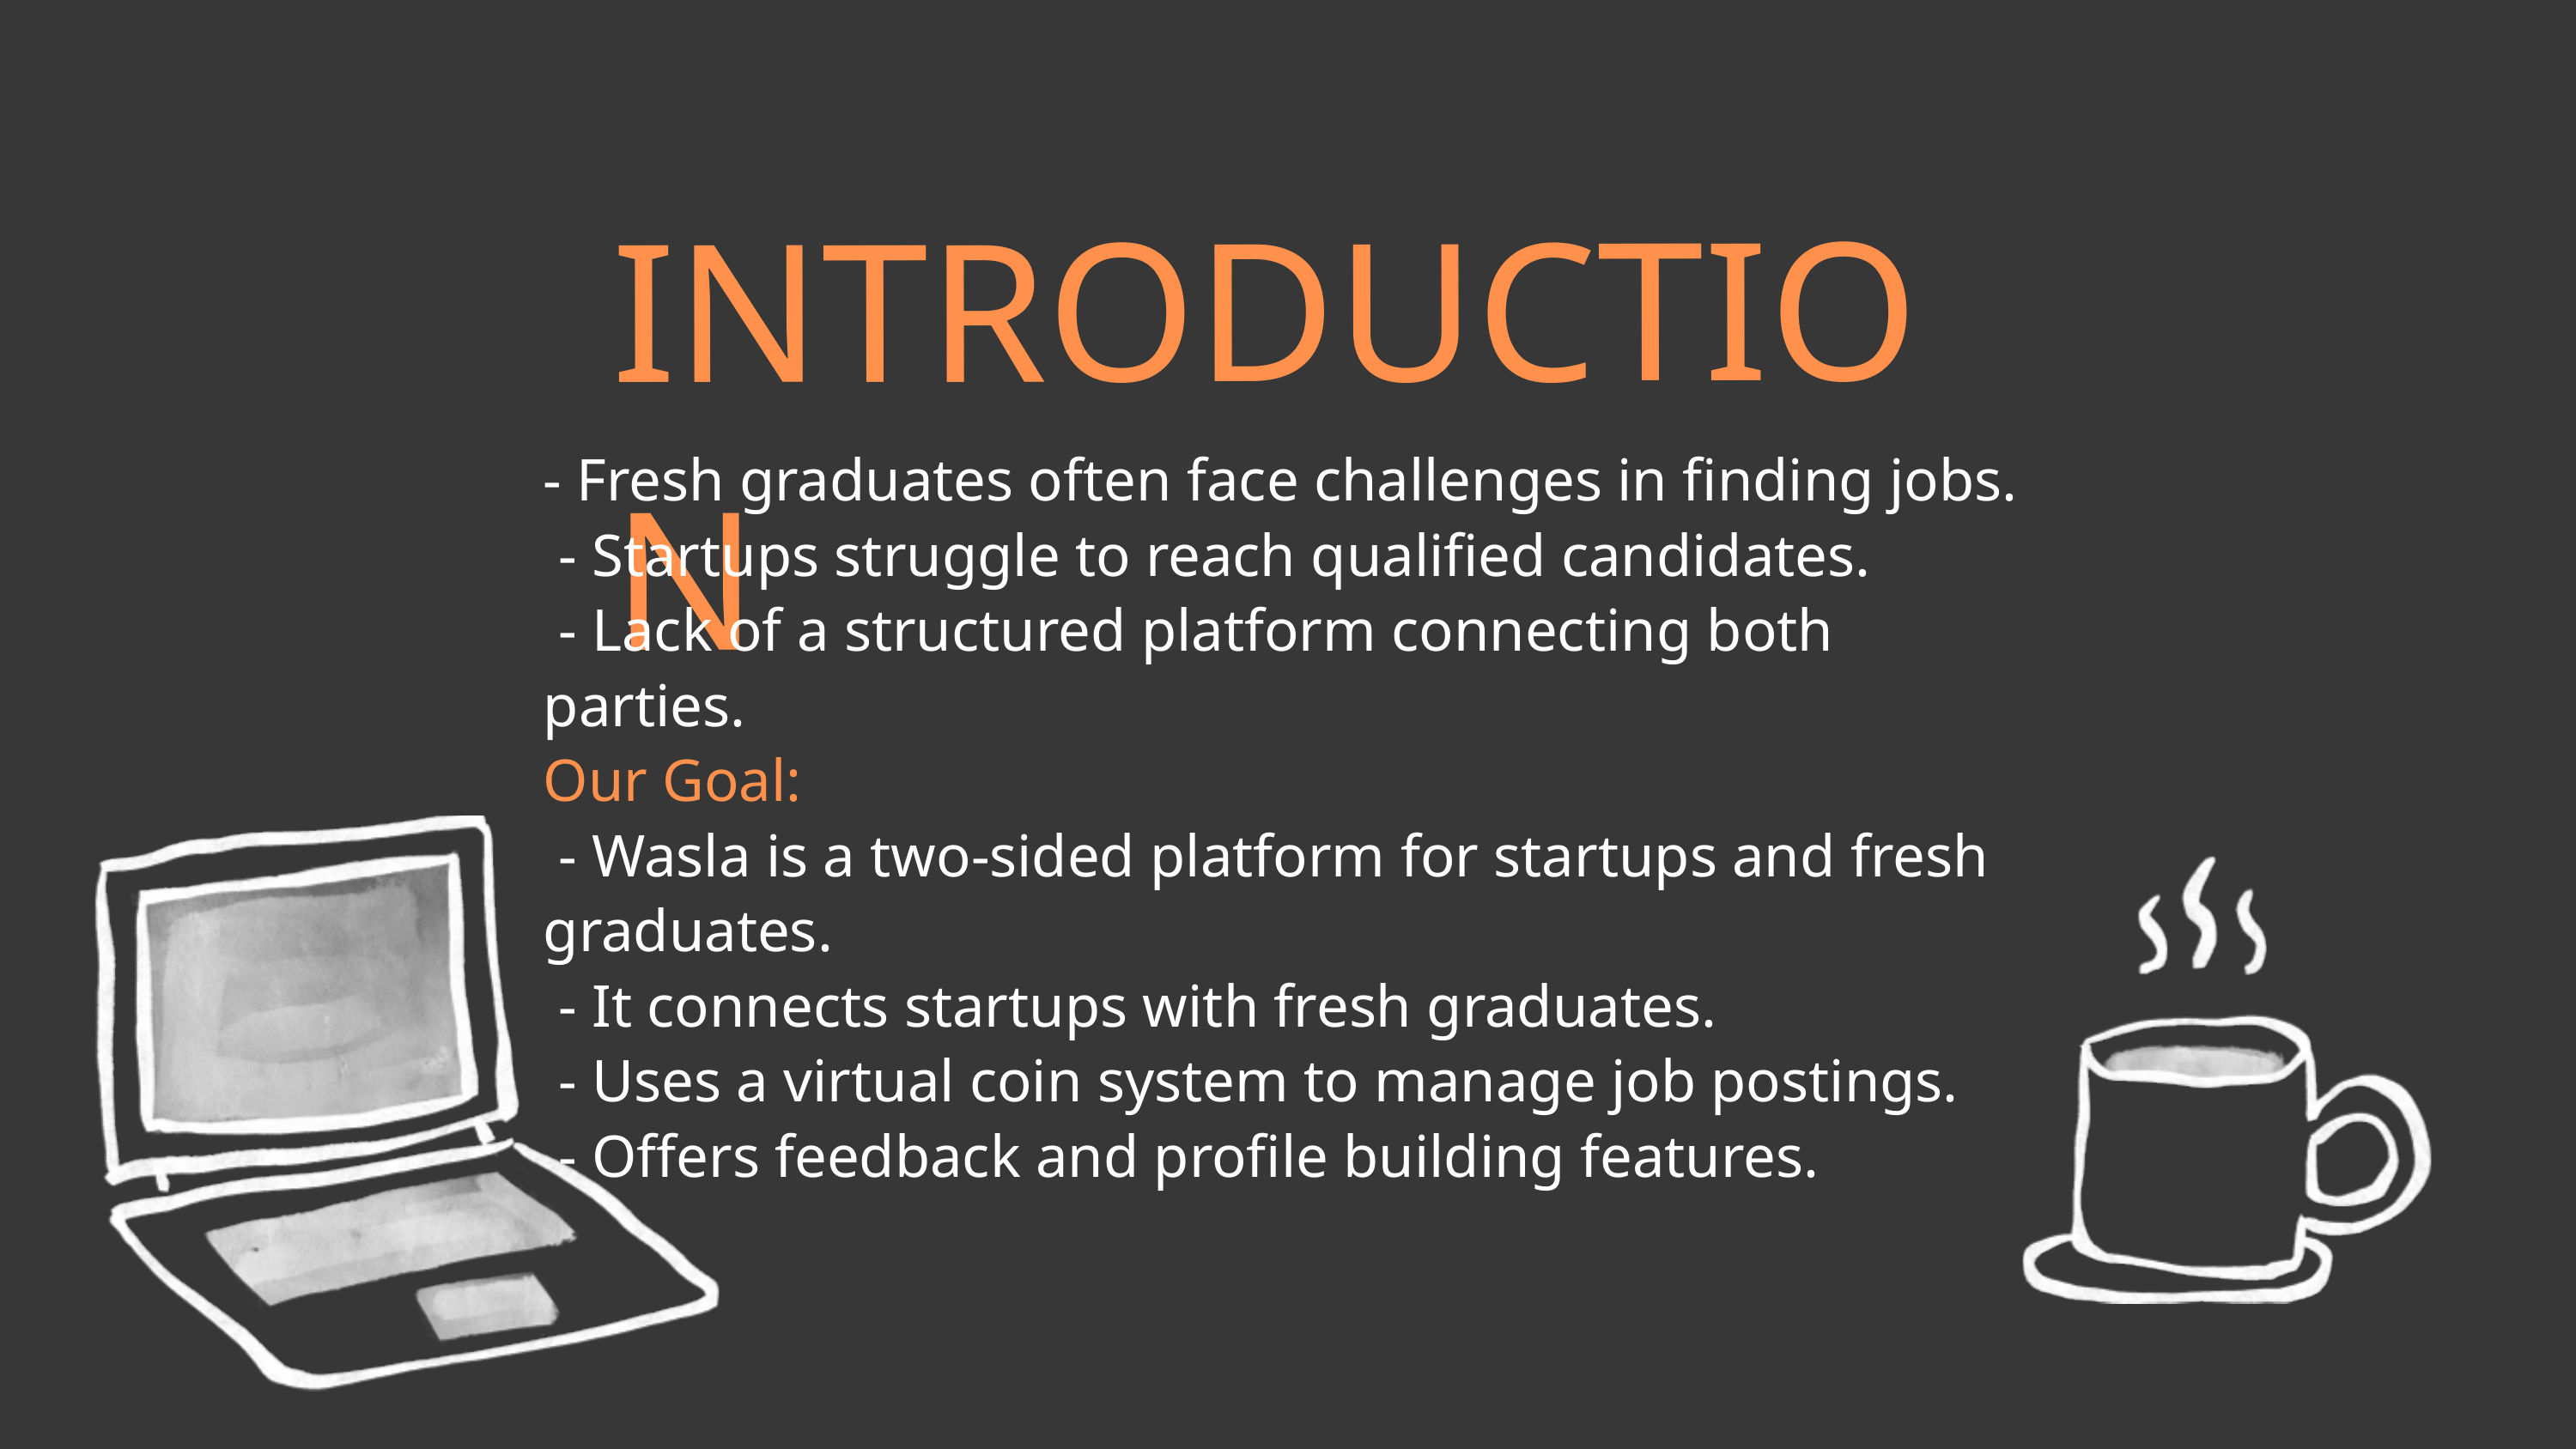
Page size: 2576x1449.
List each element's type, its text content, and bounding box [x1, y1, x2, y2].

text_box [2019, 853, 2432, 1304]
text_box INTRODUCTION [611, 149, 1979, 437]
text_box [92, 813, 720, 1394]
text_box - Fresh graduates often face challenges in finding jobs. - Startups struggle to reach qualified candidates. - Lack of a structured platform connecting both parties. Our Goal: - Wasla is a two-sided platform for startups and fresh graduates. - It connects startups with fresh graduates. - Uses a virtual coin system to manage job postings. - Offers feedback and profile building features. [544, 437, 2049, 1189]
